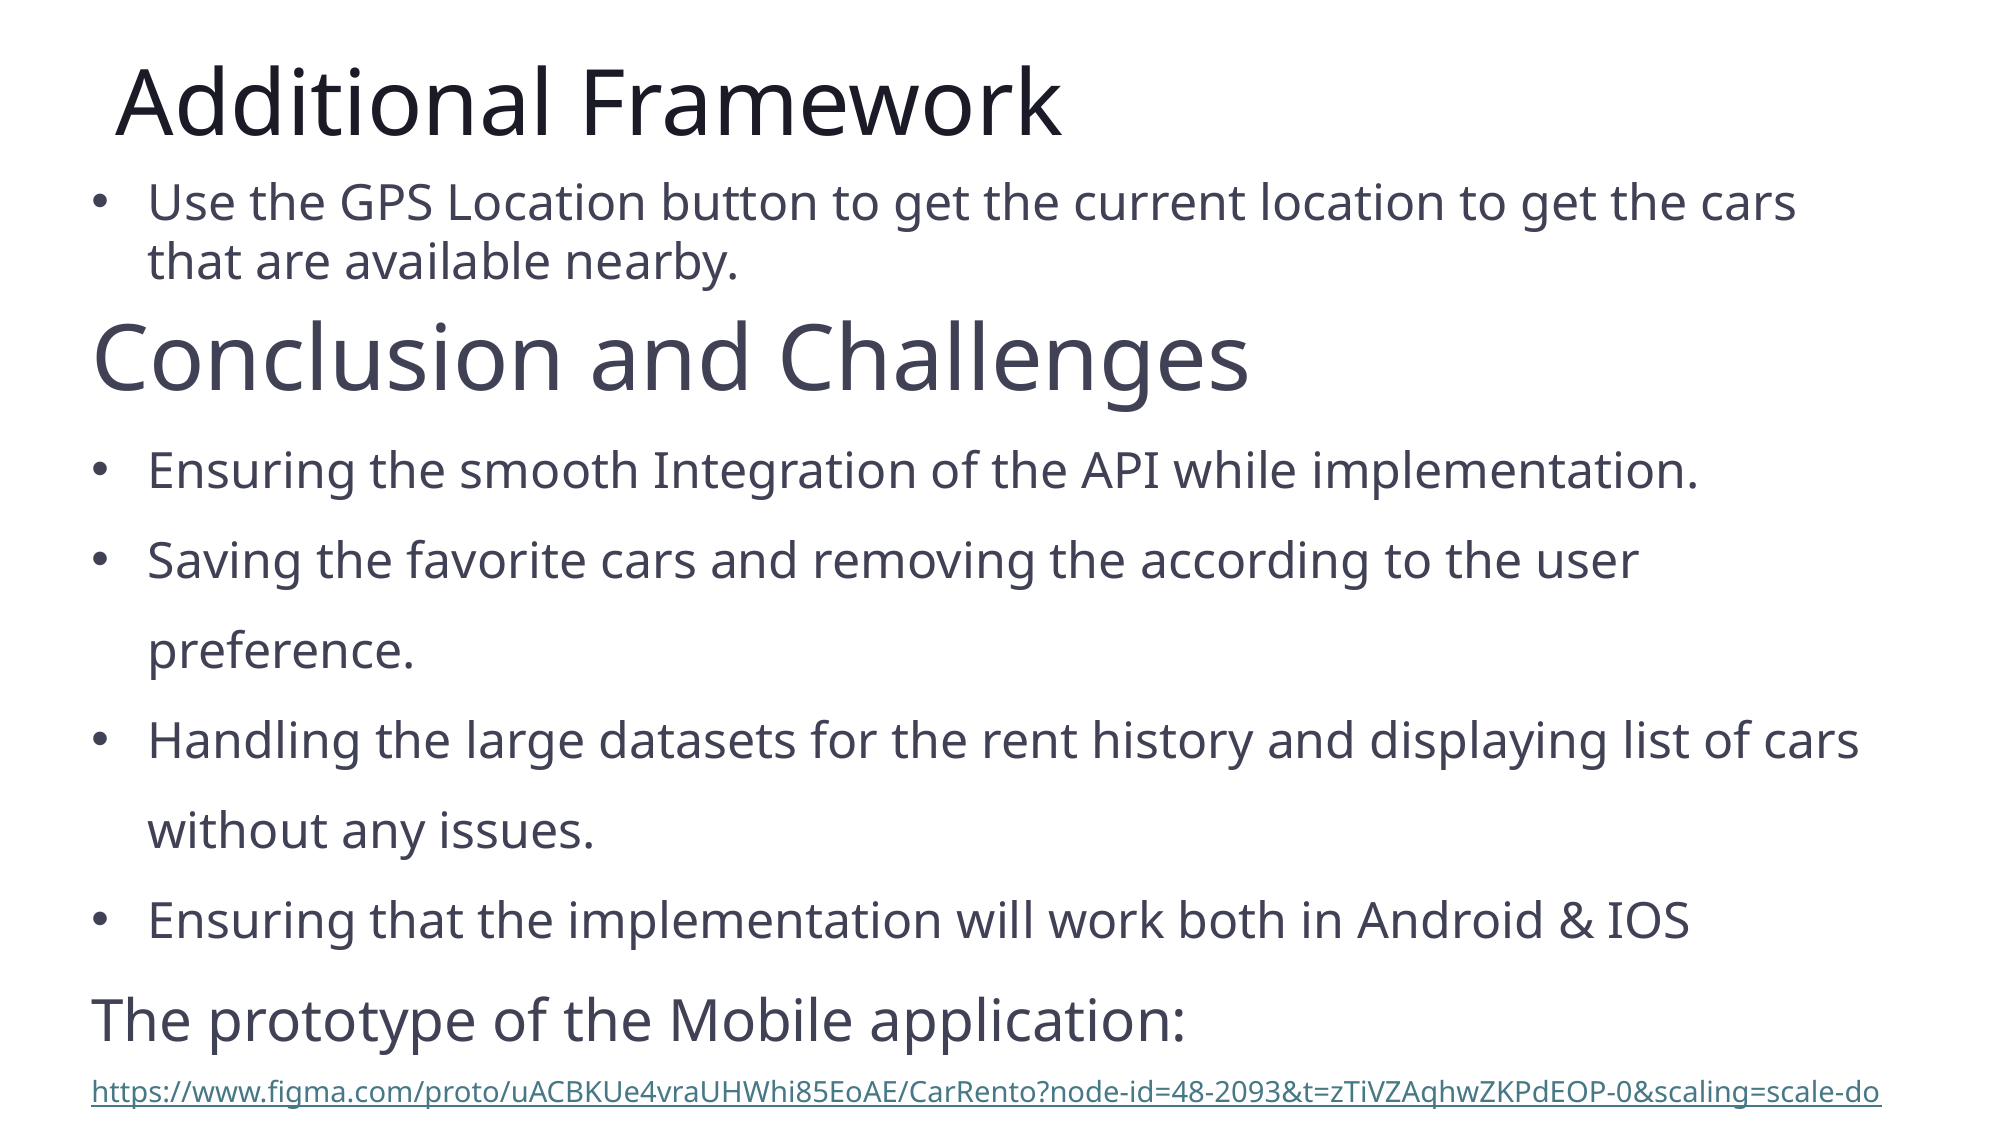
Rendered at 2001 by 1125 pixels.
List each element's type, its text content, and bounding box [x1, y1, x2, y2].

text_box Additional Framework [0, 40, 1268, 162]
text_box Use the GPS Location button to get the current location to get the cars that are available nearby. Conclusion and Challenges Ensuring the smooth Integration of the API while implementation. Saving the favorite cars and removing the according to the user preference. Handling the large datasets for the rent history and displaying list of cars without any issues. Ensuring that the implementation will work both in Android & IOS The prototype of the Mobile application: https://www.figma.com/proto/uACBKUe4vraUHWhi85EoAE/CarRento?node-id=48-2093&t=zTiVZAqhwZKPdEOP-0&scaling=scale-down&content-scaling=fixed&page-id=0%3A1&starting-point-node-id=48%3A2093&show-proto-sidebar=1 [91, 171, 1886, 1071]
